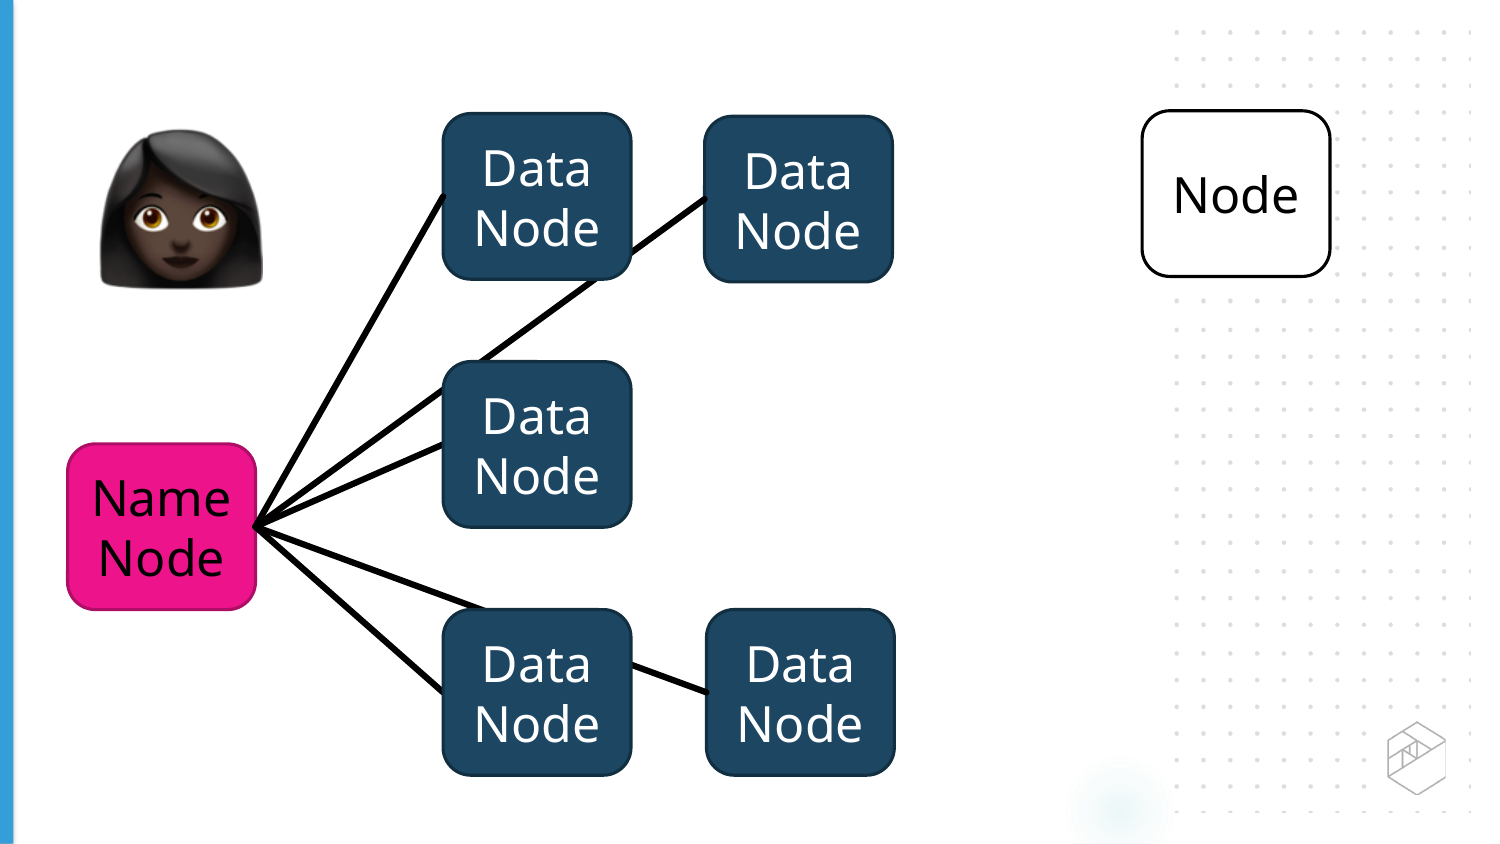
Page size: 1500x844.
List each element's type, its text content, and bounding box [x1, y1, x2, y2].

text_box Data Node [702, 114, 895, 284]
picture [98, 126, 264, 291]
text_box Data Node [441, 702, 633, 777]
text_box Node [1140, 109, 1332, 279]
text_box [447, 198, 705, 527]
text_box Data Node [704, 607, 896, 777]
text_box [255, 196, 444, 527]
text_box Name Node [65, 442, 248, 612]
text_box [255, 535, 707, 693]
picture [1058, 750, 1181, 844]
text_box Data Node [441, 111, 633, 197]
